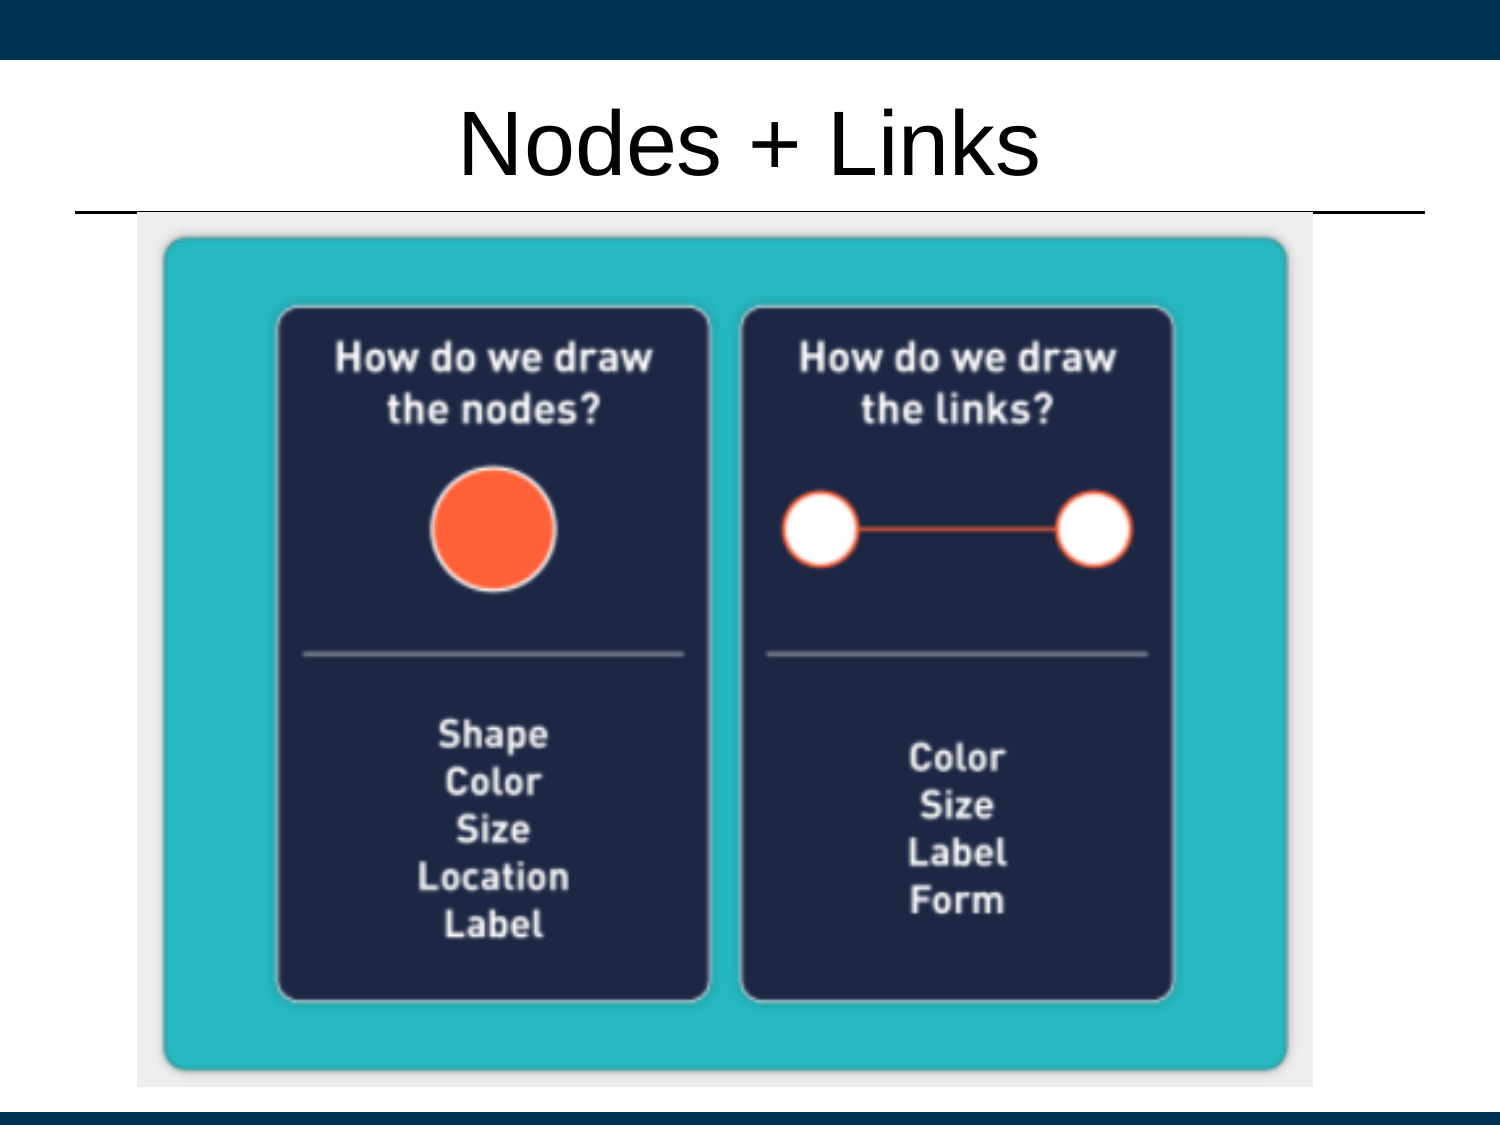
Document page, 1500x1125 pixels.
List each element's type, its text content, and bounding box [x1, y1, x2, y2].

title Nodes + Links [75, 45, 1425, 233]
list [137, 212, 1313, 1087]
